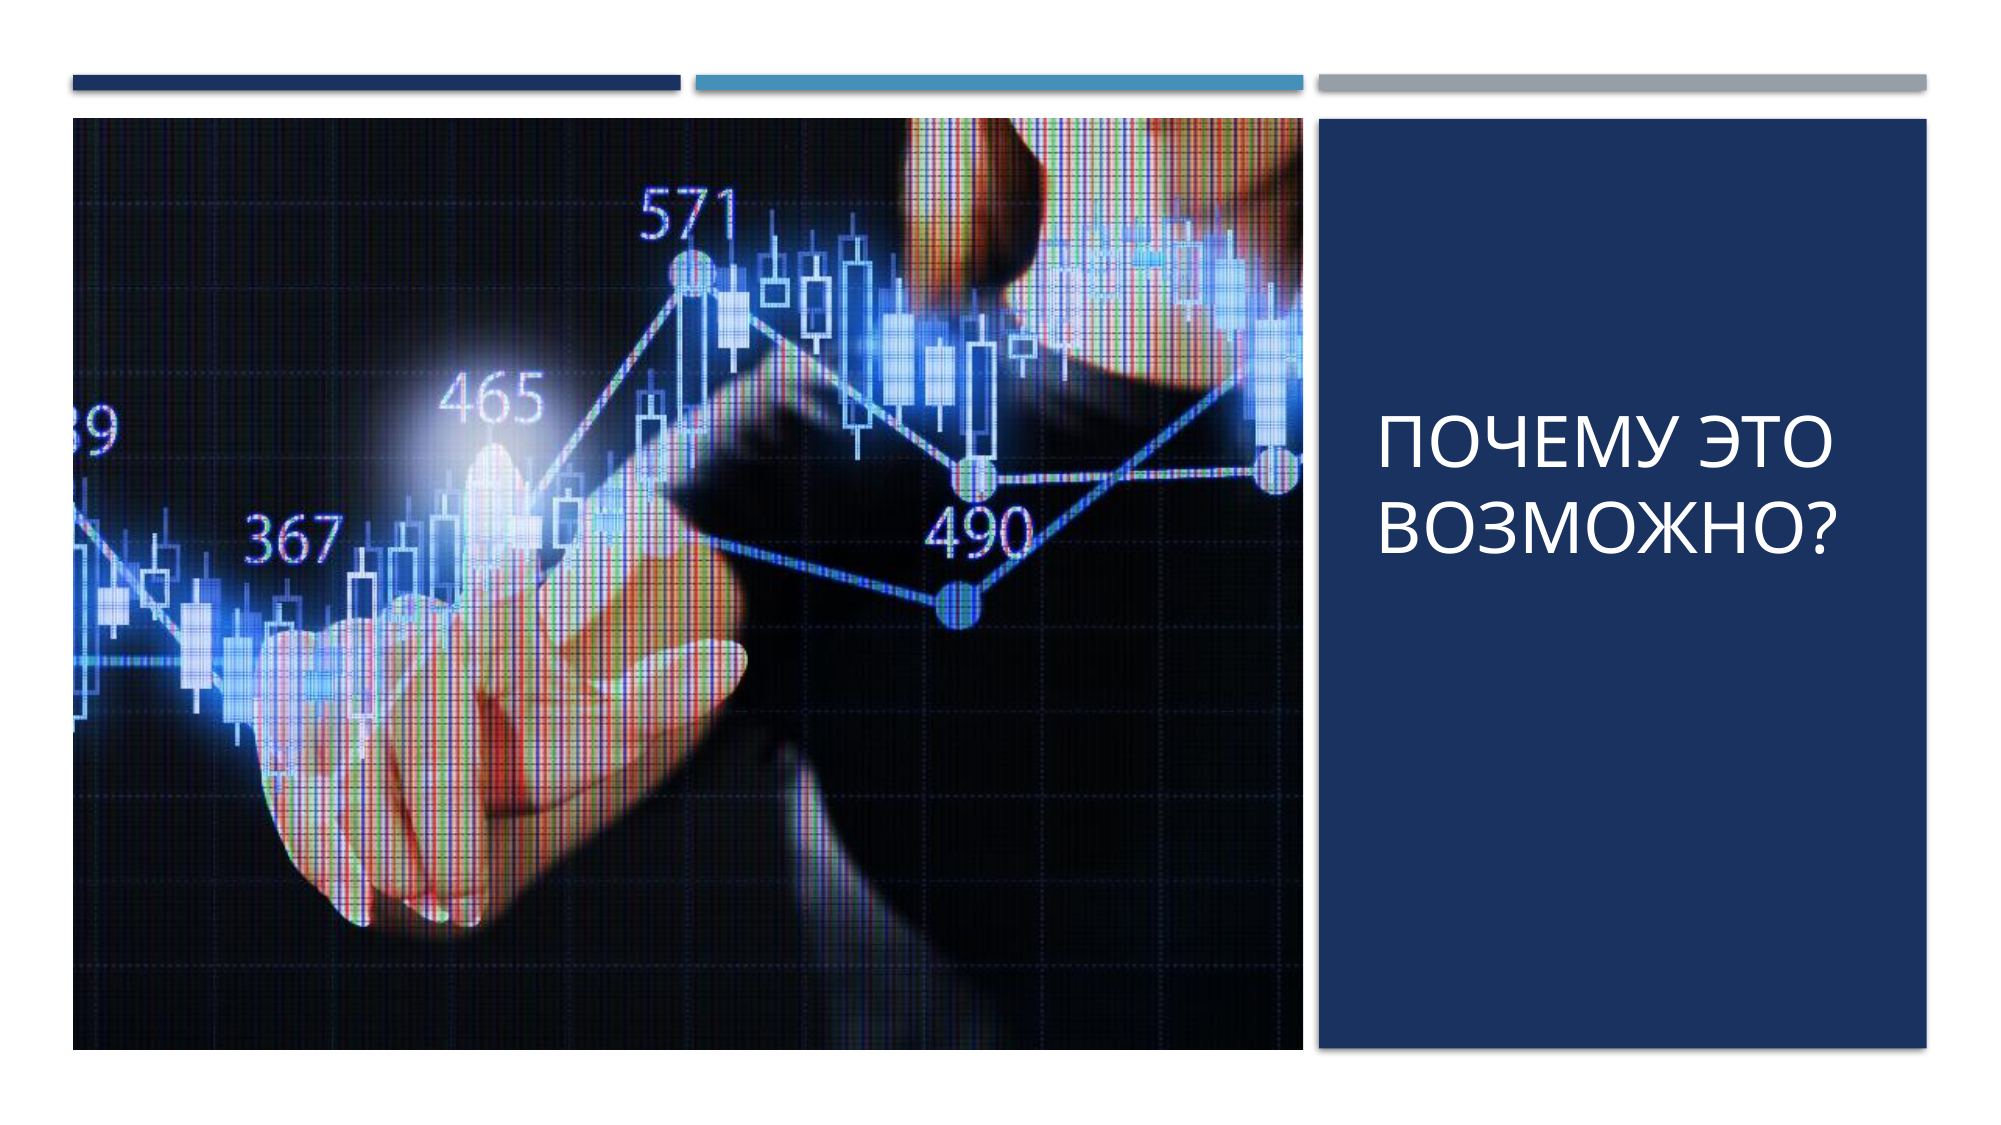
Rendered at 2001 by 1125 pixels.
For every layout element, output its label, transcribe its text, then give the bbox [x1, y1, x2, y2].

title Почему это возможно? [1360, 232, 1867, 575]
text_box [72, 73, 1928, 92]
text_box [0, 0, 2000, 1125]
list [72, 118, 1304, 1051]
text_box [1318, 118, 1928, 1049]
